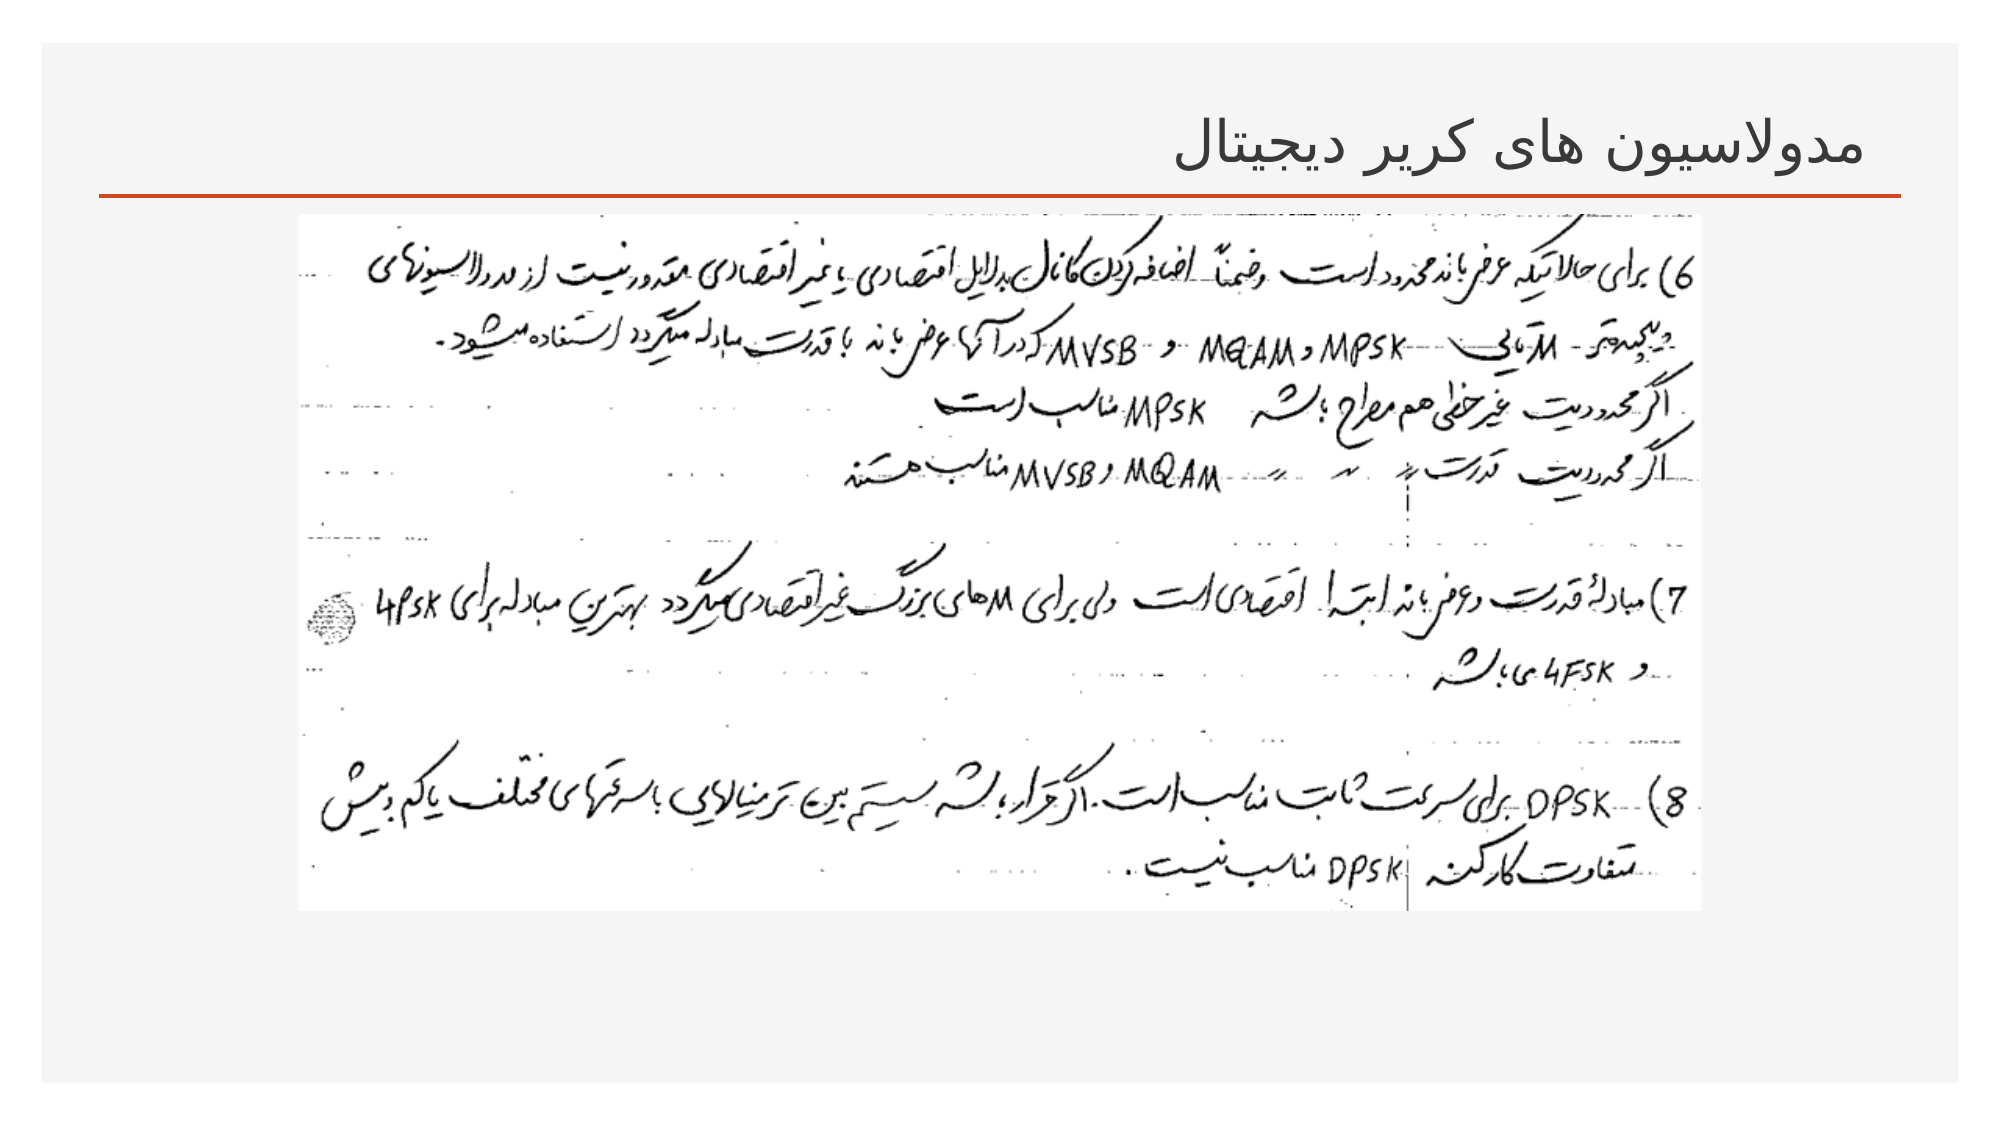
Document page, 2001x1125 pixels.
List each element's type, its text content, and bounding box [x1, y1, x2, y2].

picture [299, 213, 1701, 911]
title مدولاسیون های کریر دیجیتال [754, 77, 1883, 182]
